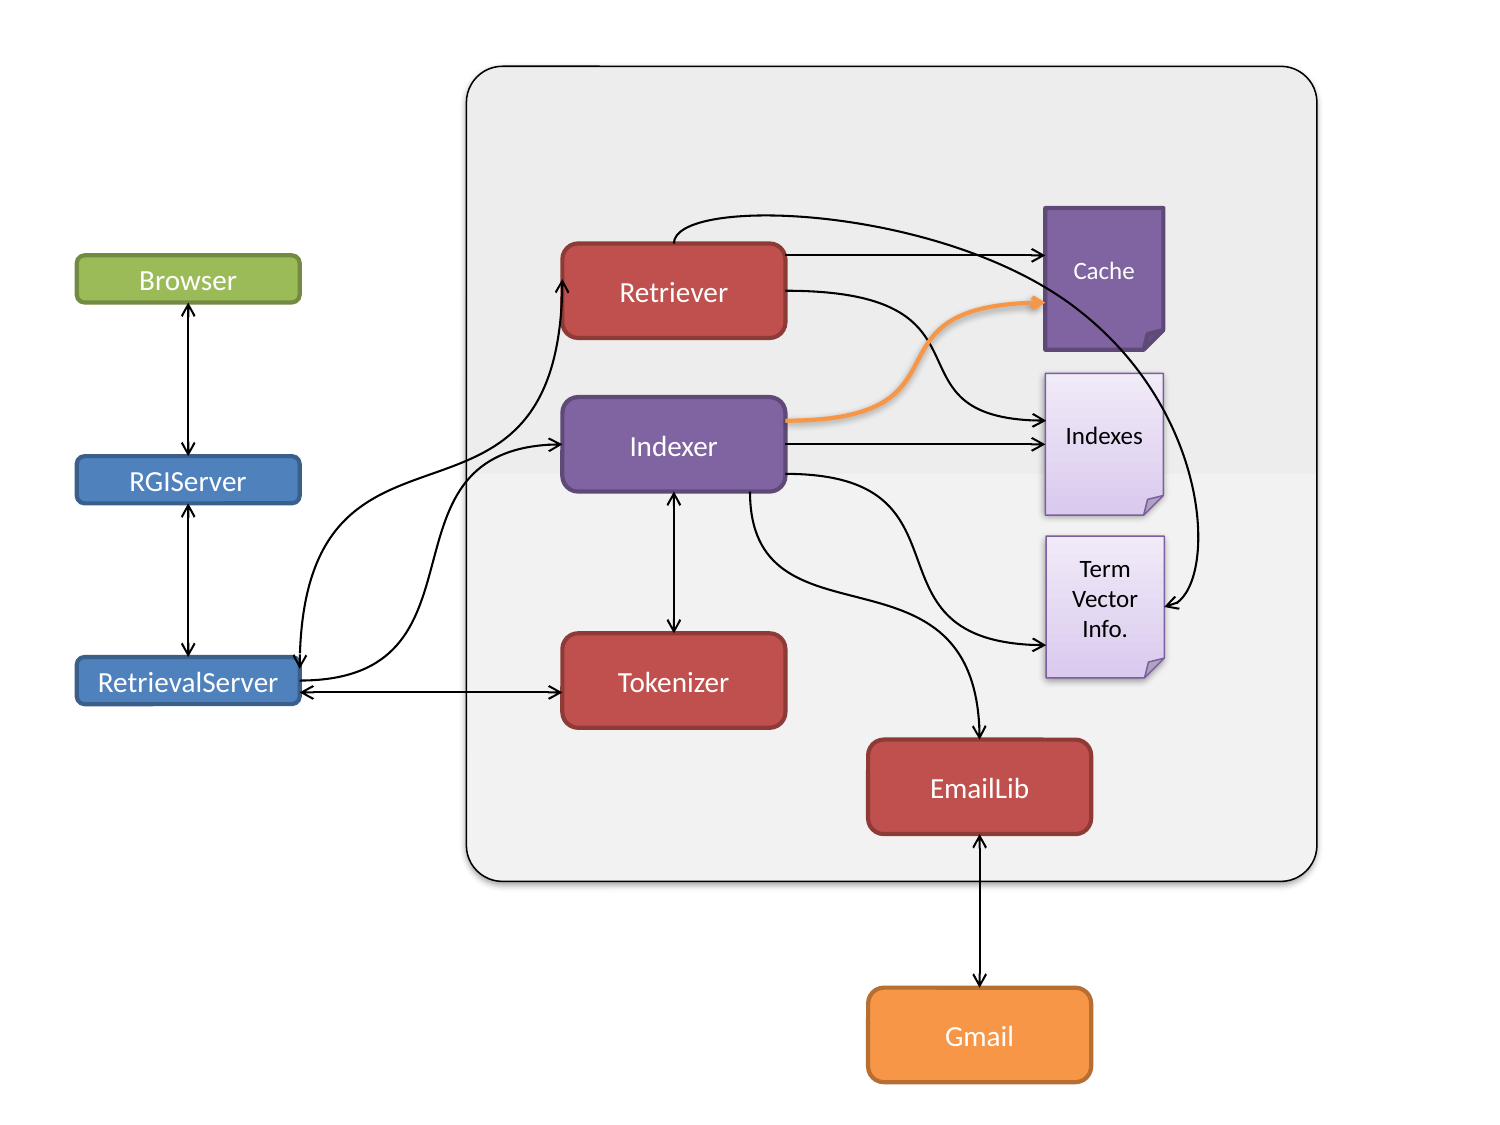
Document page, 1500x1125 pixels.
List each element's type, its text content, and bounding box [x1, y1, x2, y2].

text_box Browser [74, 253, 302, 305]
text_box Cache [1106, 205, 1166, 352]
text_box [737, 179, 1101, 671]
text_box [785, 473, 1047, 646]
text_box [299, 278, 563, 444]
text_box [299, 444, 563, 681]
text_box RGIServer [74, 454, 293, 506]
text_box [785, 290, 1047, 302]
text_box Retriever [560, 241, 732, 341]
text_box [740, 679, 989, 731]
text_box Indexes [1106, 372, 1165, 516]
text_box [785, 302, 1046, 421]
text_box RetrievalServer [74, 654, 302, 707]
text_box Term Vector Info. [1100, 535, 1166, 679]
text_box Indexer [566, 394, 732, 494]
text_box EmailLib [865, 737, 1094, 837]
text_box Gmail [865, 985, 1094, 1085]
text_box [465, 65, 1318, 883]
text_box Tokenizer [560, 631, 735, 730]
